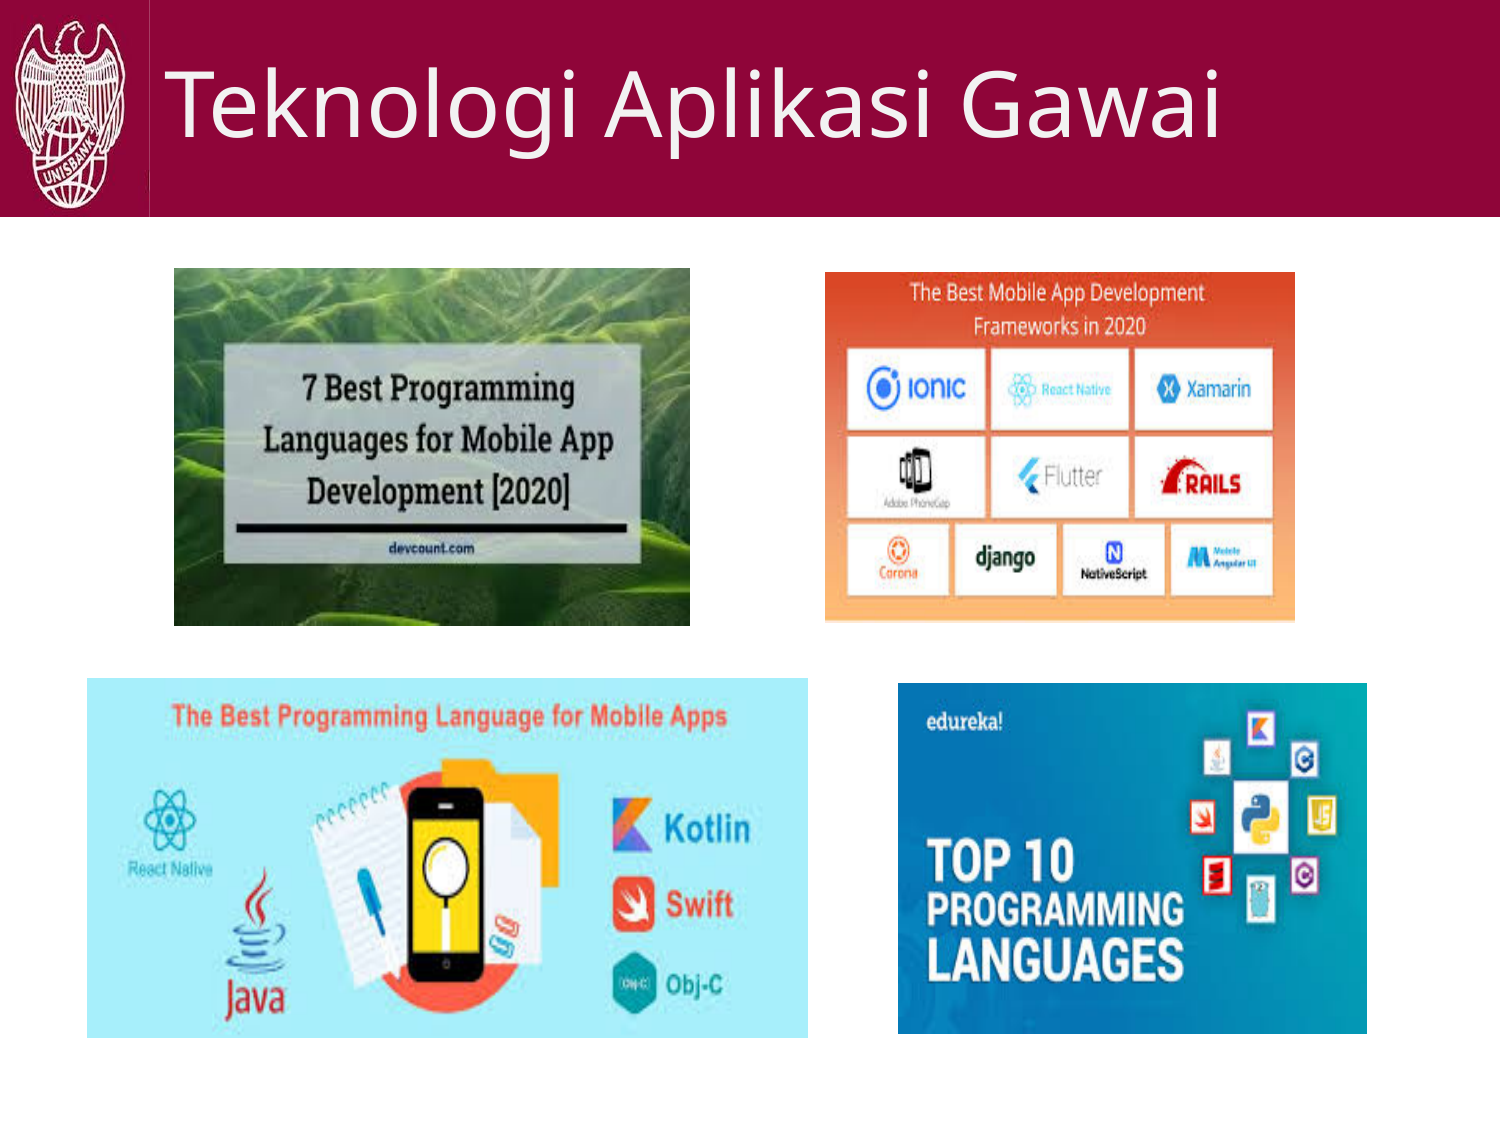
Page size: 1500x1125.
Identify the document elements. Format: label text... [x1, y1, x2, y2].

picture [87, 678, 808, 1038]
picture [1128, 891, 1135, 927]
picture [0, 0, 149, 217]
picture [1189, 784, 1225, 837]
picture [1138, 891, 1184, 927]
picture [174, 268, 690, 626]
picture [1018, 868, 1022, 882]
picture [1186, 683, 1367, 1034]
title Teknologi Aplikasi Gawai [149, 0, 1500, 217]
picture [825, 272, 1295, 623]
picture [1049, 834, 1074, 883]
picture [898, 683, 1184, 1034]
